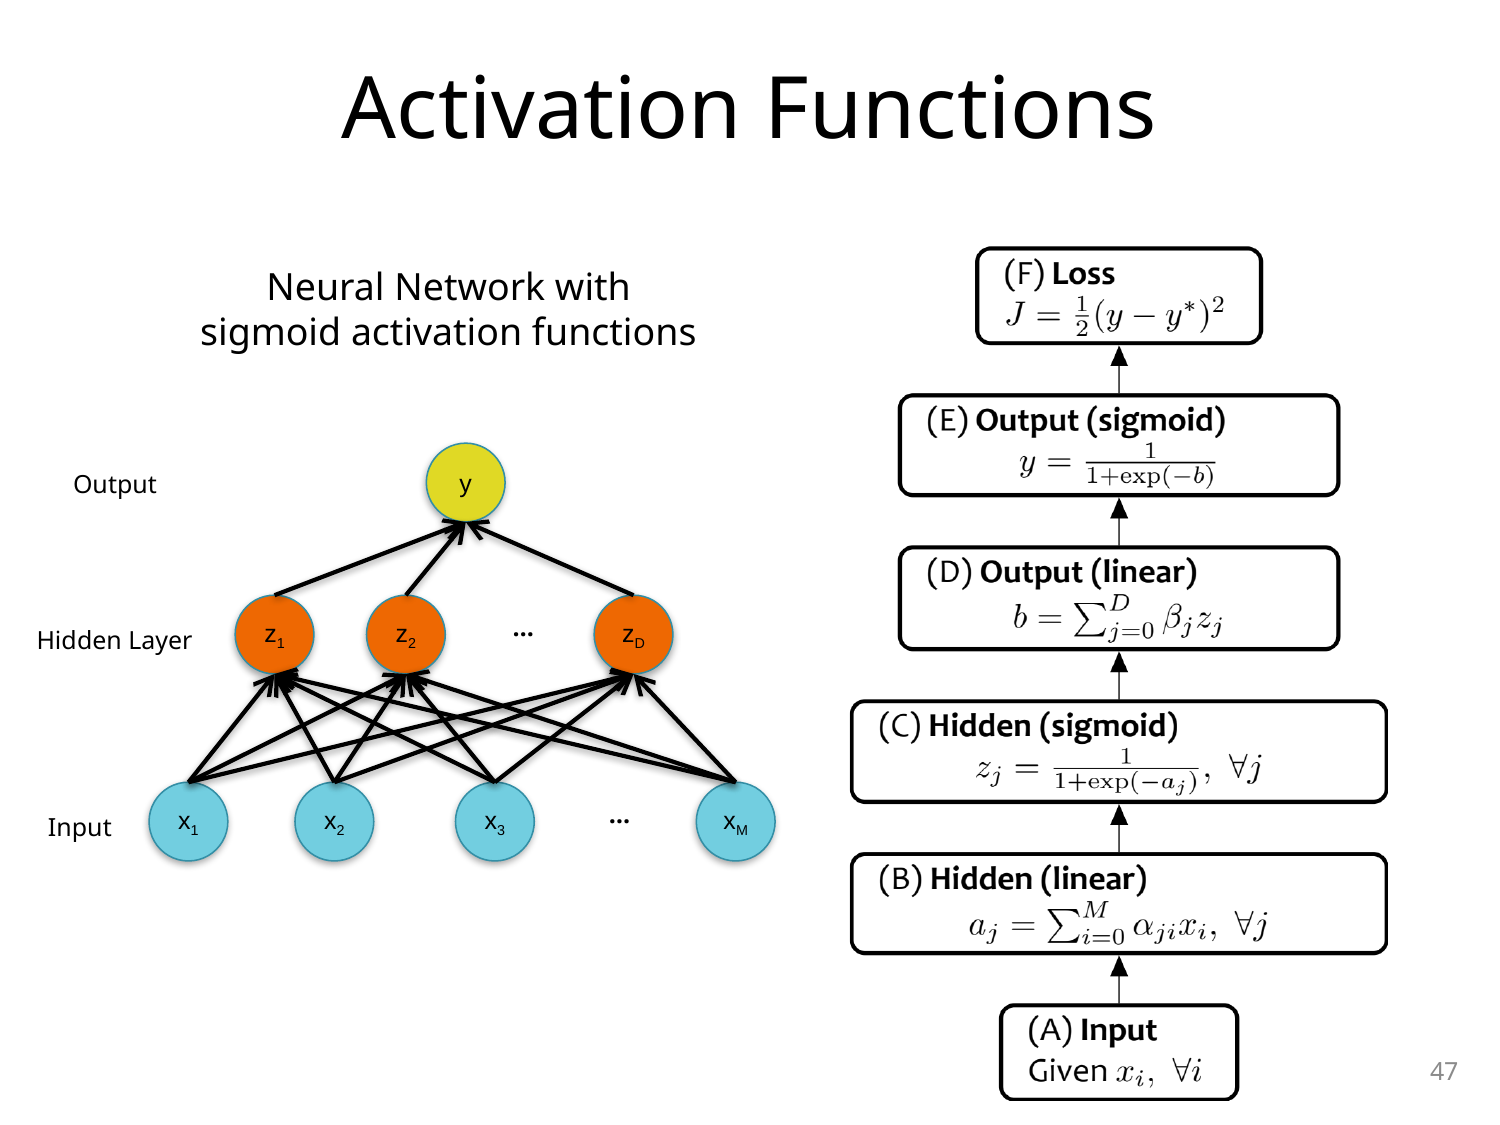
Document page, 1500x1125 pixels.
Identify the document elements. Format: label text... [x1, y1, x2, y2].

slide_number 47 [1392, 1042, 1474, 1103]
title Activation Functions [75, 45, 1425, 164]
text_box Neural Network with sigmoid activation functions [182, 246, 715, 370]
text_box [16, 442, 776, 862]
picture [849, 245, 1389, 1101]
